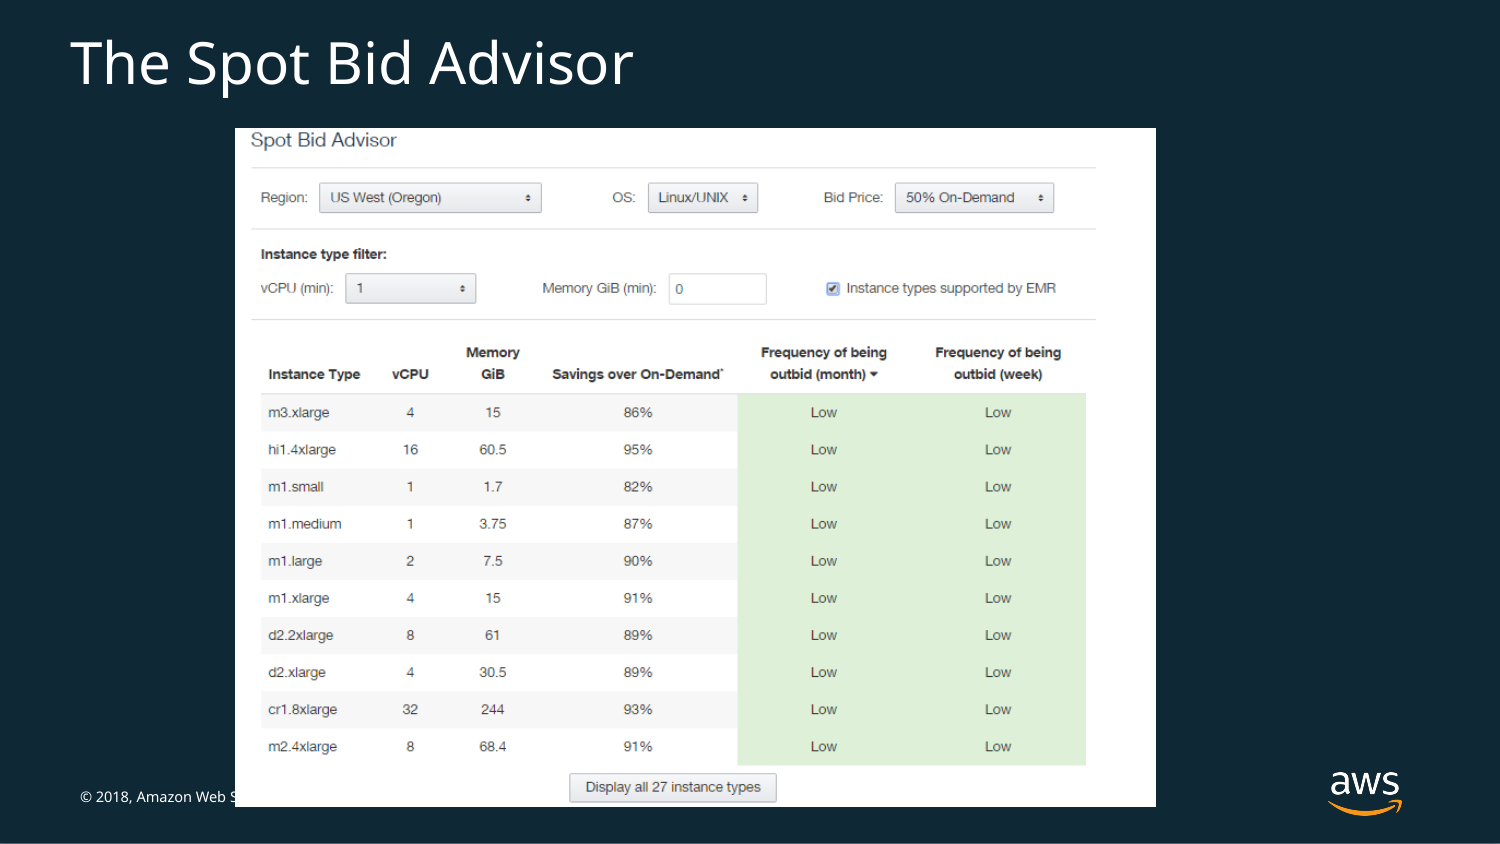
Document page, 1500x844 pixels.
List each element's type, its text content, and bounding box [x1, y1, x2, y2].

title The Spot Bid Advisor [55, 18, 1402, 109]
picture [1328, 772, 1402, 816]
picture [235, 127, 1156, 808]
